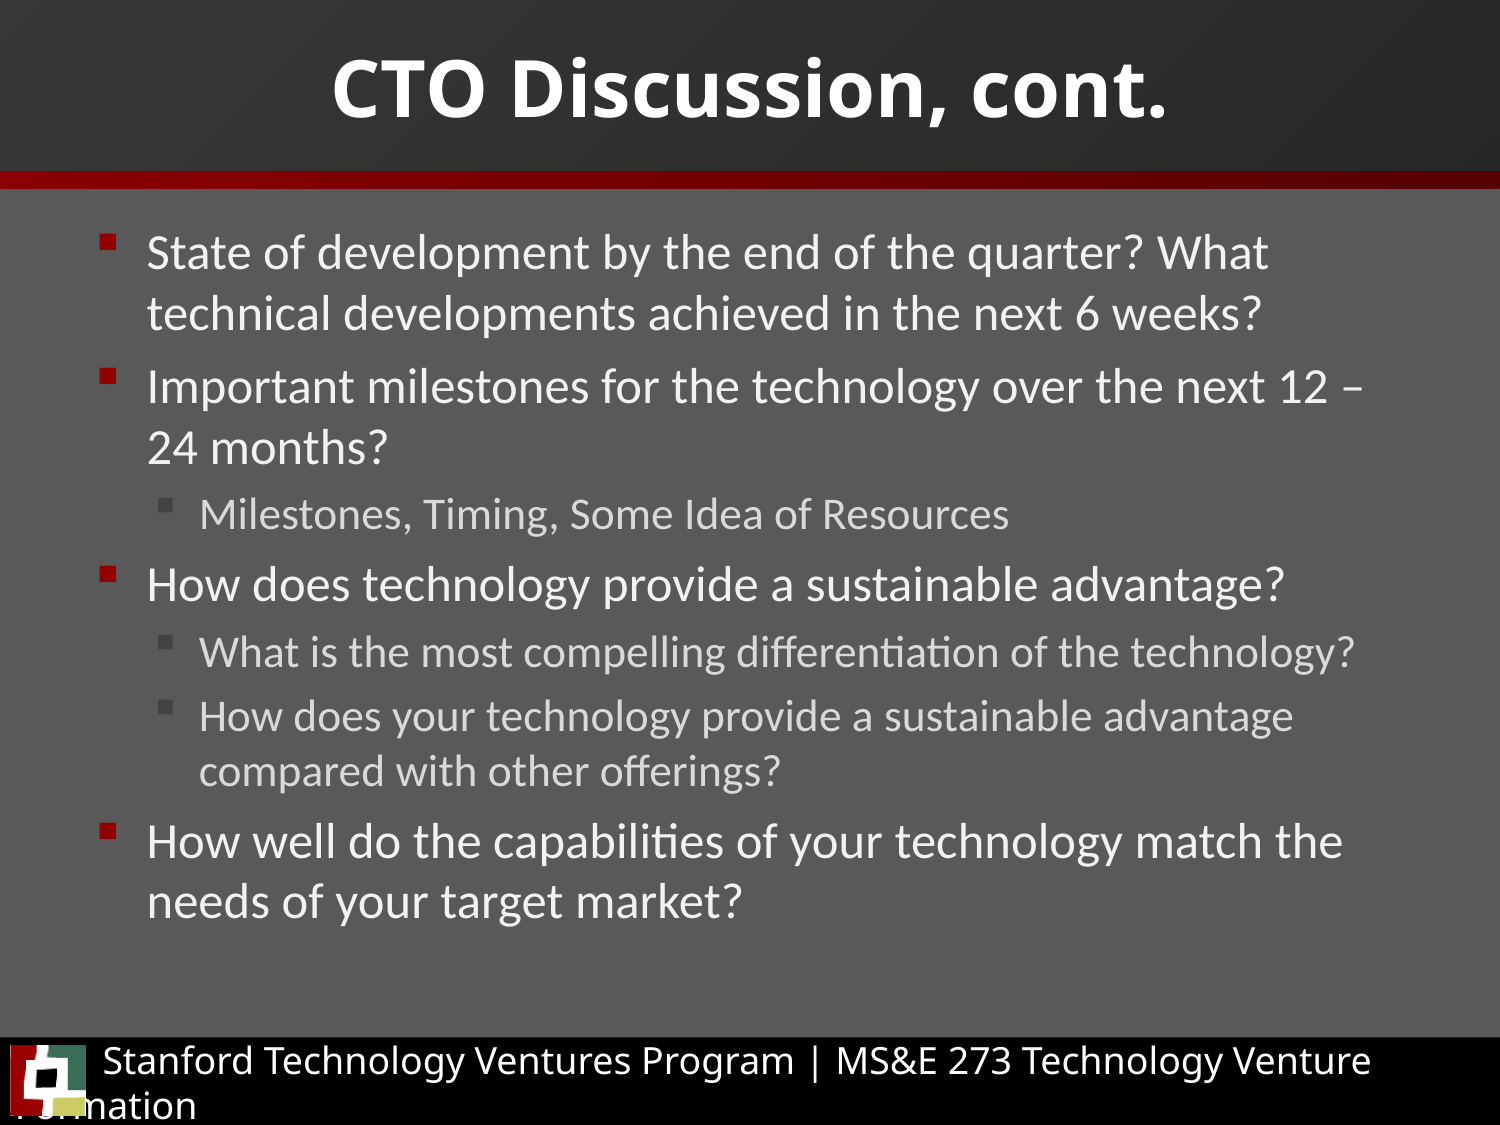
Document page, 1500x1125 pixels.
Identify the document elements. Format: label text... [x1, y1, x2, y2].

list State of development by the end of the quarter? What technical developments achieved in the next 6 weeks? Important milestones for the technology over the next 12 – 24 months? Milestones, Timing, Some Idea of Resources How does technology provide a sustainable advantage? What is the most compelling differentiation of the technology? How does your technology provide a sustainable advantage compared with other offerings? How well do the capabilities of your technology match the needs of your target market? [79, 211, 1418, 949]
title CTO Discussion, cont. [37, 4, 1463, 168]
picture [10, 1045, 86, 1116]
